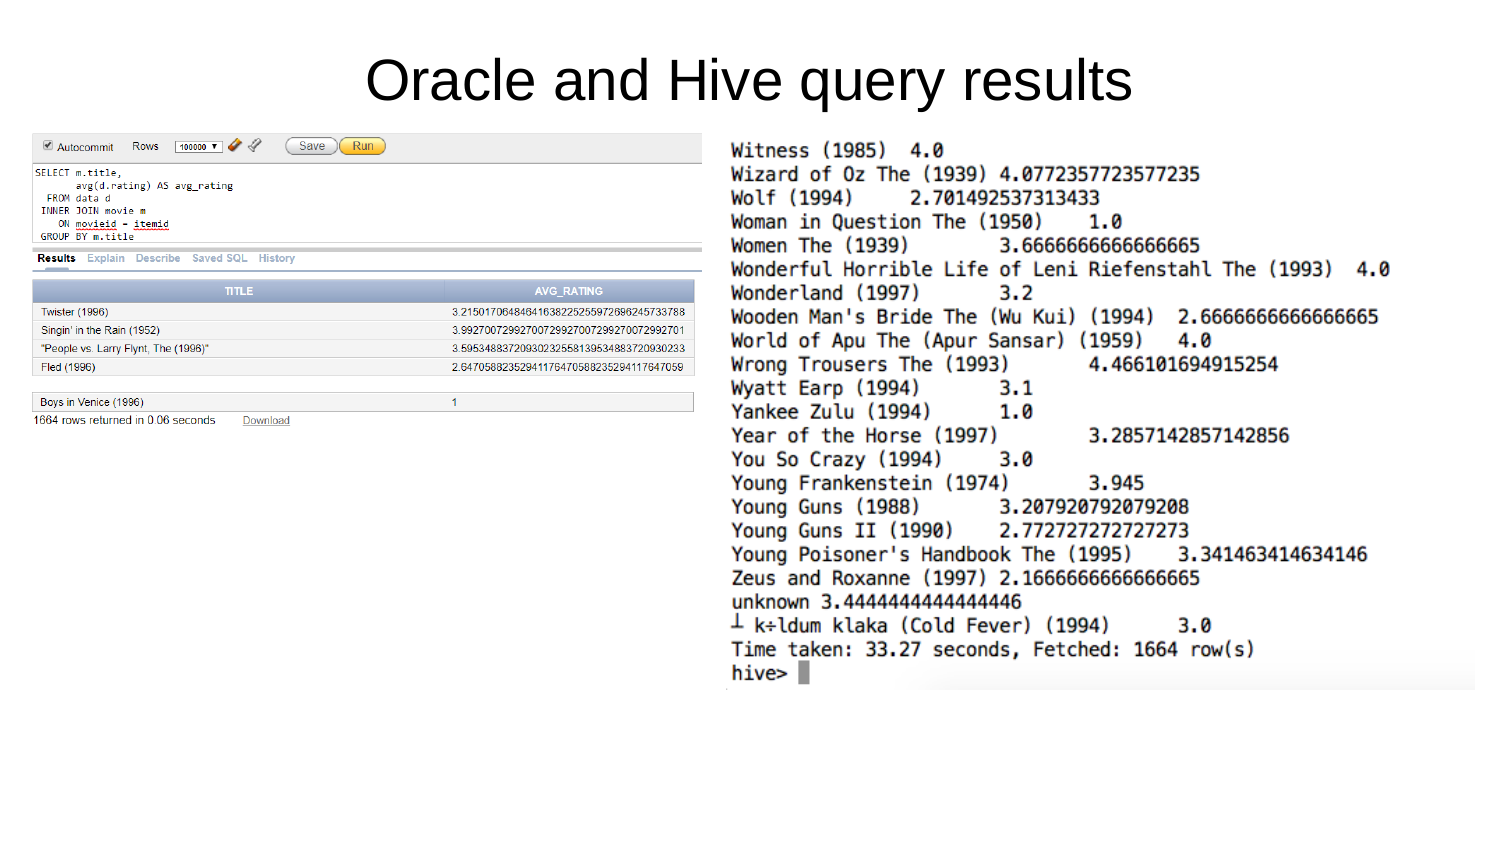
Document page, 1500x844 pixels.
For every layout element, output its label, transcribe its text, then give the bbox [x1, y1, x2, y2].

picture [27, 392, 702, 429]
picture [27, 129, 702, 377]
picture [726, 138, 1476, 690]
title Oracle and Hive query results [51, 27, 1449, 114]
